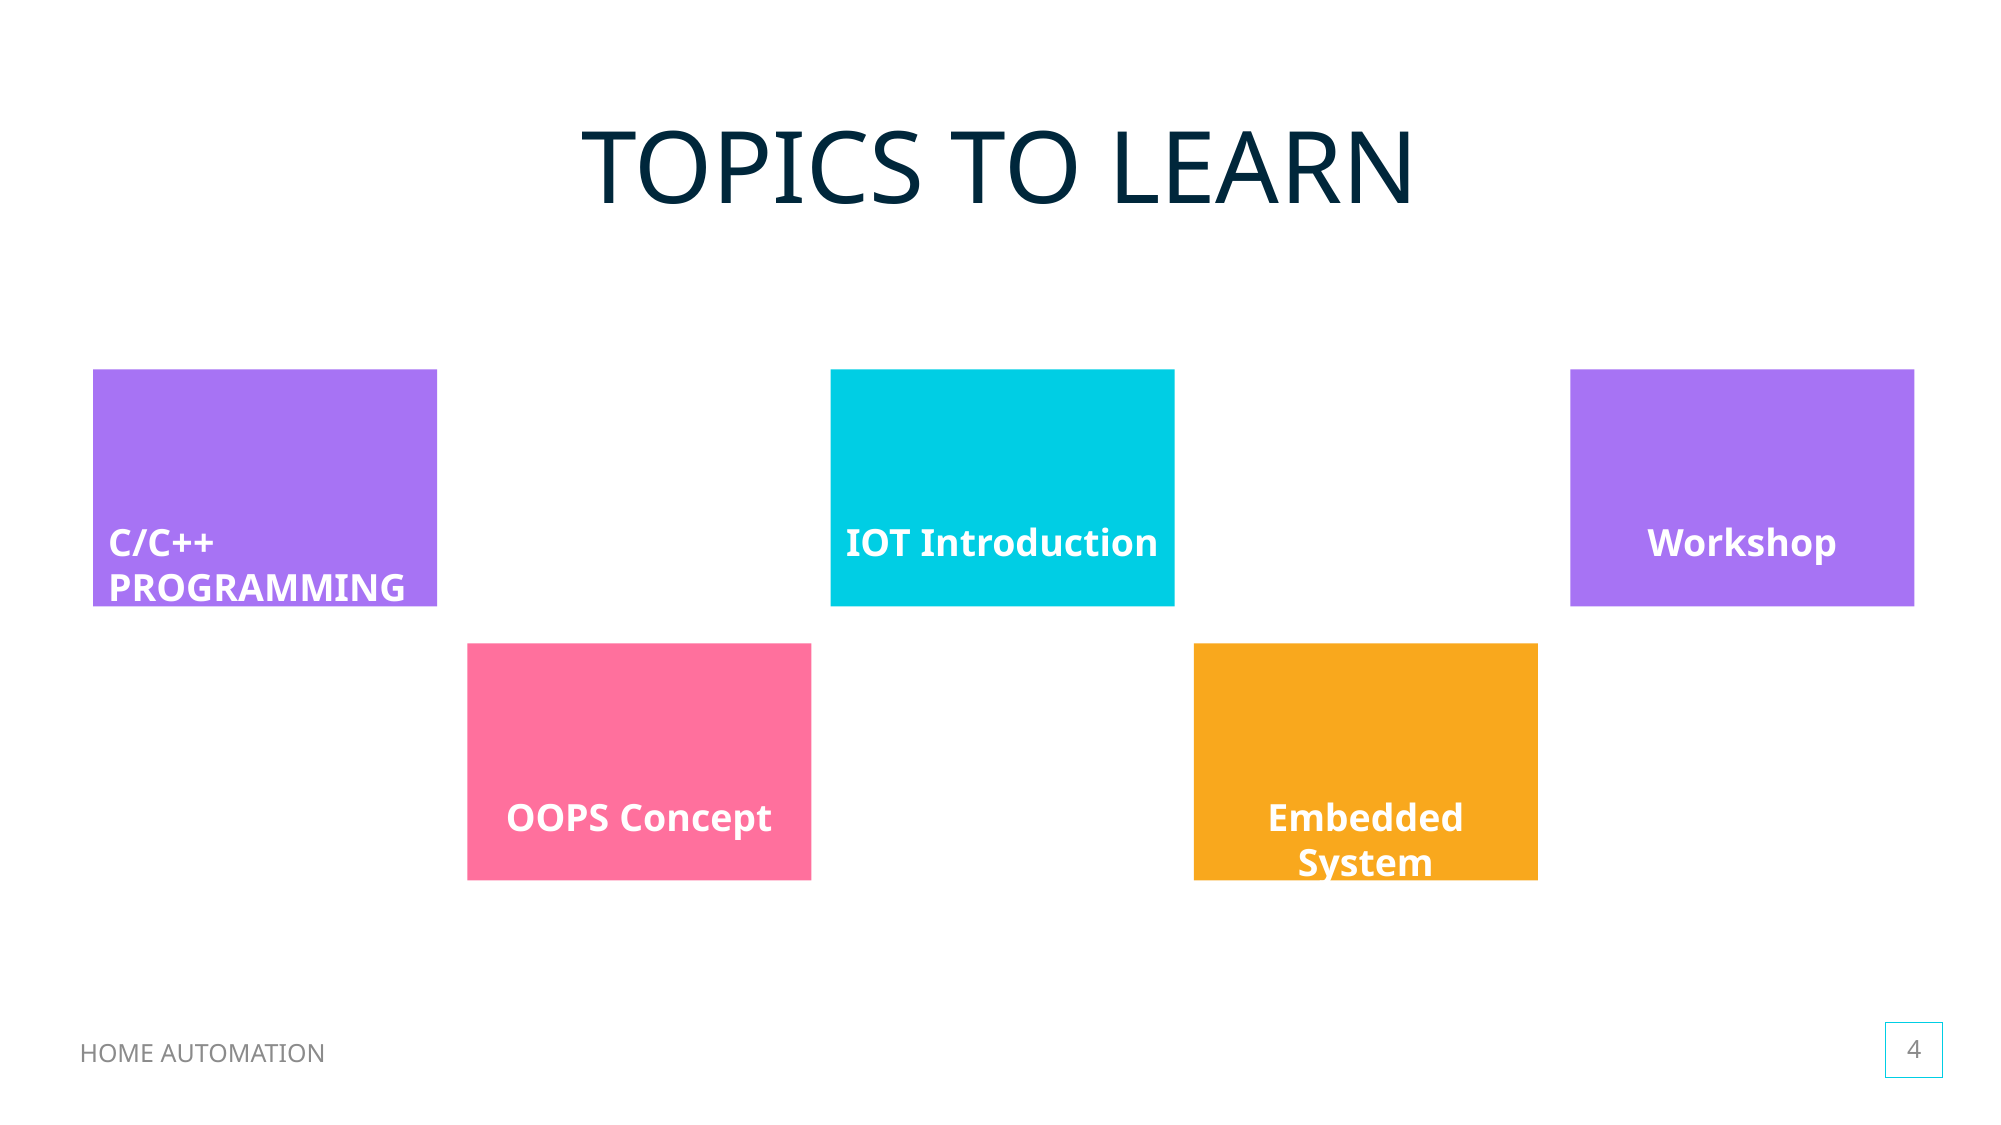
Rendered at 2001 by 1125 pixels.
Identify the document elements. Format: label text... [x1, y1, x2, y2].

slide_number 4 [1885, 1022, 1943, 1078]
footer HOME AUTOMATION [64, 1030, 467, 1076]
list C/C++ PROGRAMMING [93, 369, 438, 607]
list OOPS Concept [467, 643, 812, 881]
list IOT Introduction [830, 369, 1175, 607]
title TOPICS TO LEARN [62, 62, 1938, 280]
list Embedded System [1193, 643, 1538, 881]
list Workshop [1570, 369, 1915, 607]
